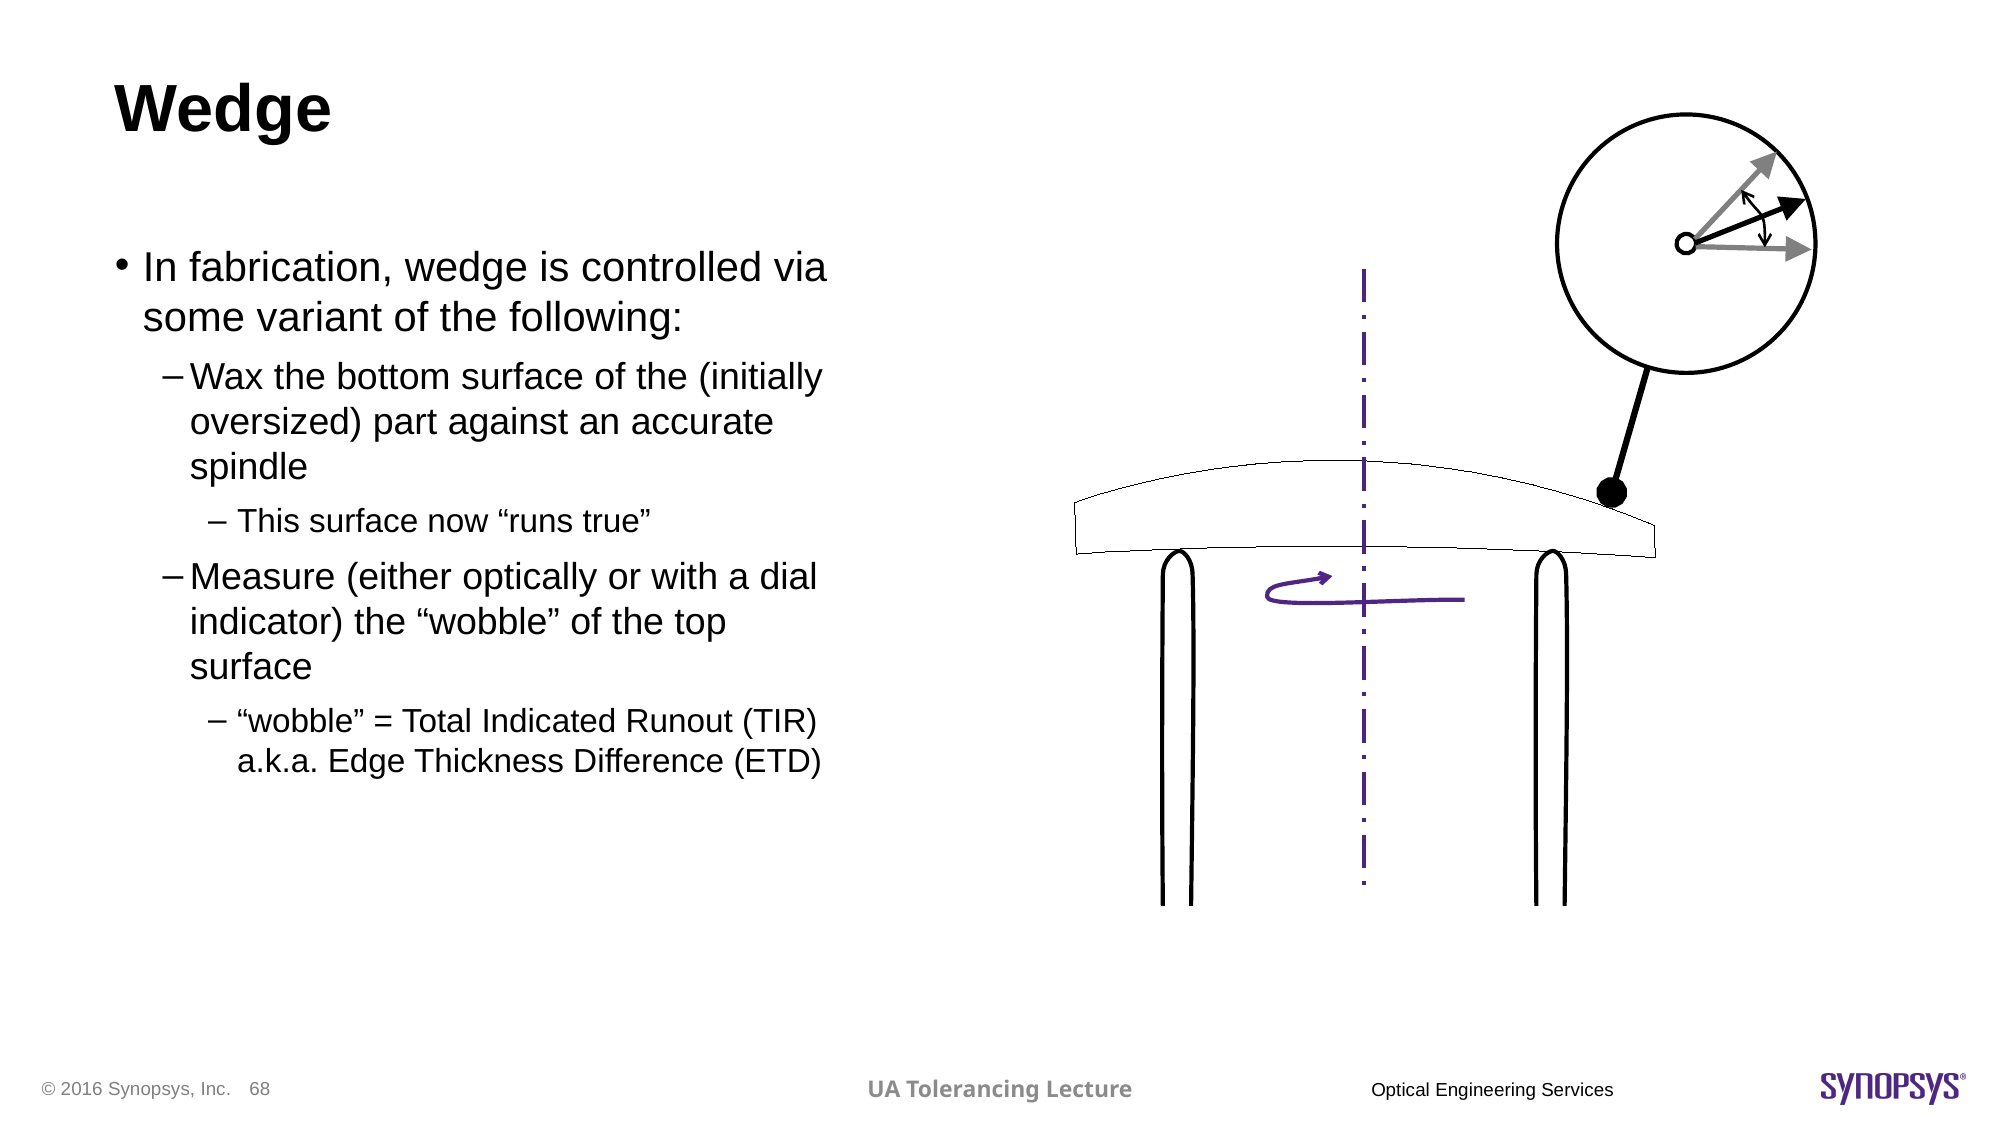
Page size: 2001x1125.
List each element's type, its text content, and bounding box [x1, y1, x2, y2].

title Wedge [99, 11, 2000, 199]
list In fabrication, wedge is controlled via some variant of the following: Wax the bottom surface of the (initially oversized) part against an accurate spindle This surface now “runs true” Measure (either optically or with a dial indicator) the “wobble” of the top surface “wobble” = Total Indicated Runout (TIR) a.k.a. Edge Thickness Difference (ETD) [99, 232, 863, 1028]
footer UA Tolerancing Lecture [673, 1057, 1327, 1118]
text_box [1160, 565, 1196, 906]
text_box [1537, 111, 1797, 501]
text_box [1368, 460, 1656, 558]
text_box [1265, 570, 1360, 606]
picture [1821, 1073, 1966, 1109]
text_box [1533, 565, 1570, 906]
text_box [1368, 582, 1465, 605]
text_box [1073, 460, 1360, 558]
